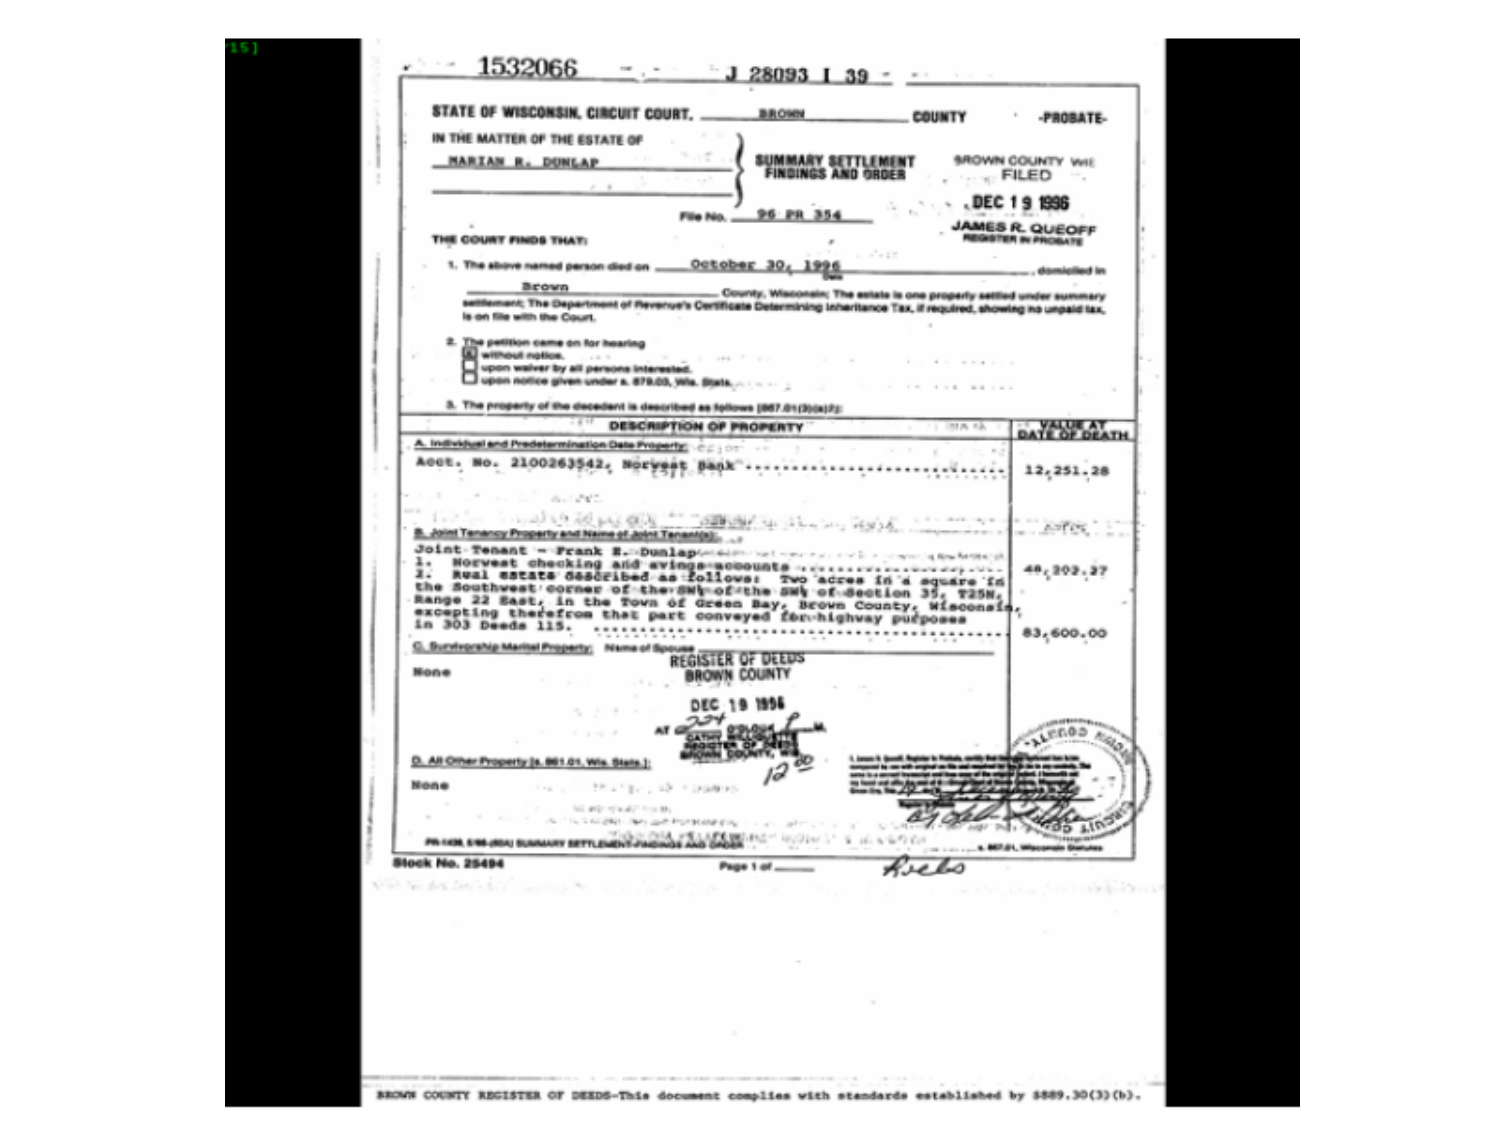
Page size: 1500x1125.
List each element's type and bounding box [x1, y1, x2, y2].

picture [224, 37, 1301, 1113]
